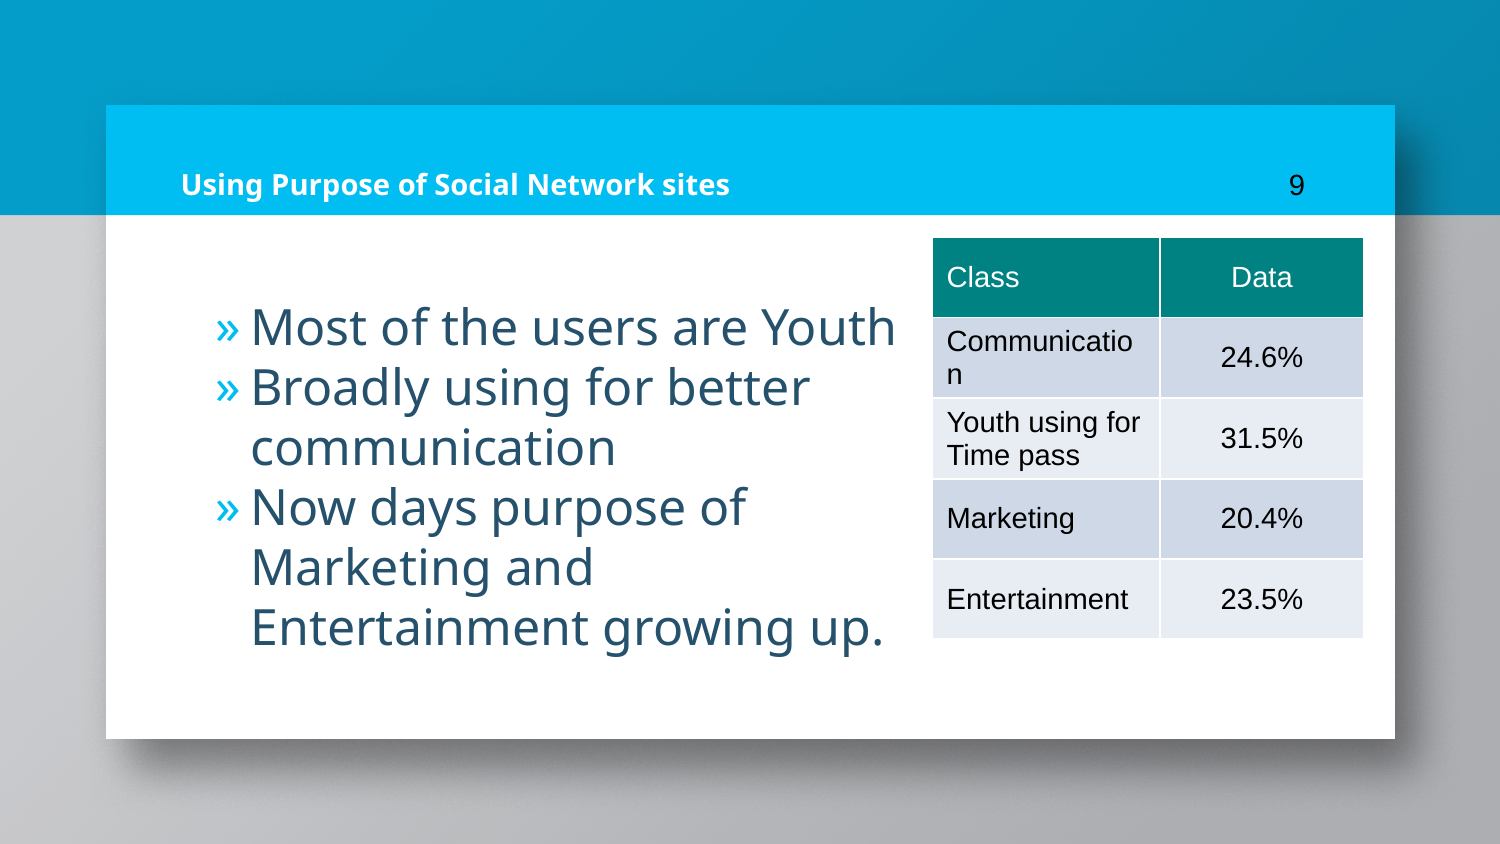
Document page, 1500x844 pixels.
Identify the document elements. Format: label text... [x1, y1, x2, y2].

table_cell Communication [933, 318, 1159, 397]
table_cell Marketing [933, 480, 1159, 558]
table_header Data [1161, 238, 1363, 317]
slide_number 9 [1273, 106, 1364, 217]
table_cell 23.5% [1161, 560, 1363, 638]
title Using Purpose of Social Network sites [165, 106, 1273, 217]
table_cell Entertainment [933, 560, 1159, 638]
text_box Most of the users are Youth Broadly using for better communication Now days purpose of Marketing and Entertainment growing up. [199, 279, 914, 763]
table_cell Youth using for Time pass [933, 399, 1159, 478]
table_cell 31.5% [1161, 399, 1363, 478]
table_cell 24.6% [1161, 318, 1363, 397]
picture [0, 216, 1500, 844]
table_cell 20.4% [1161, 480, 1363, 558]
table_header Class [933, 238, 1159, 317]
